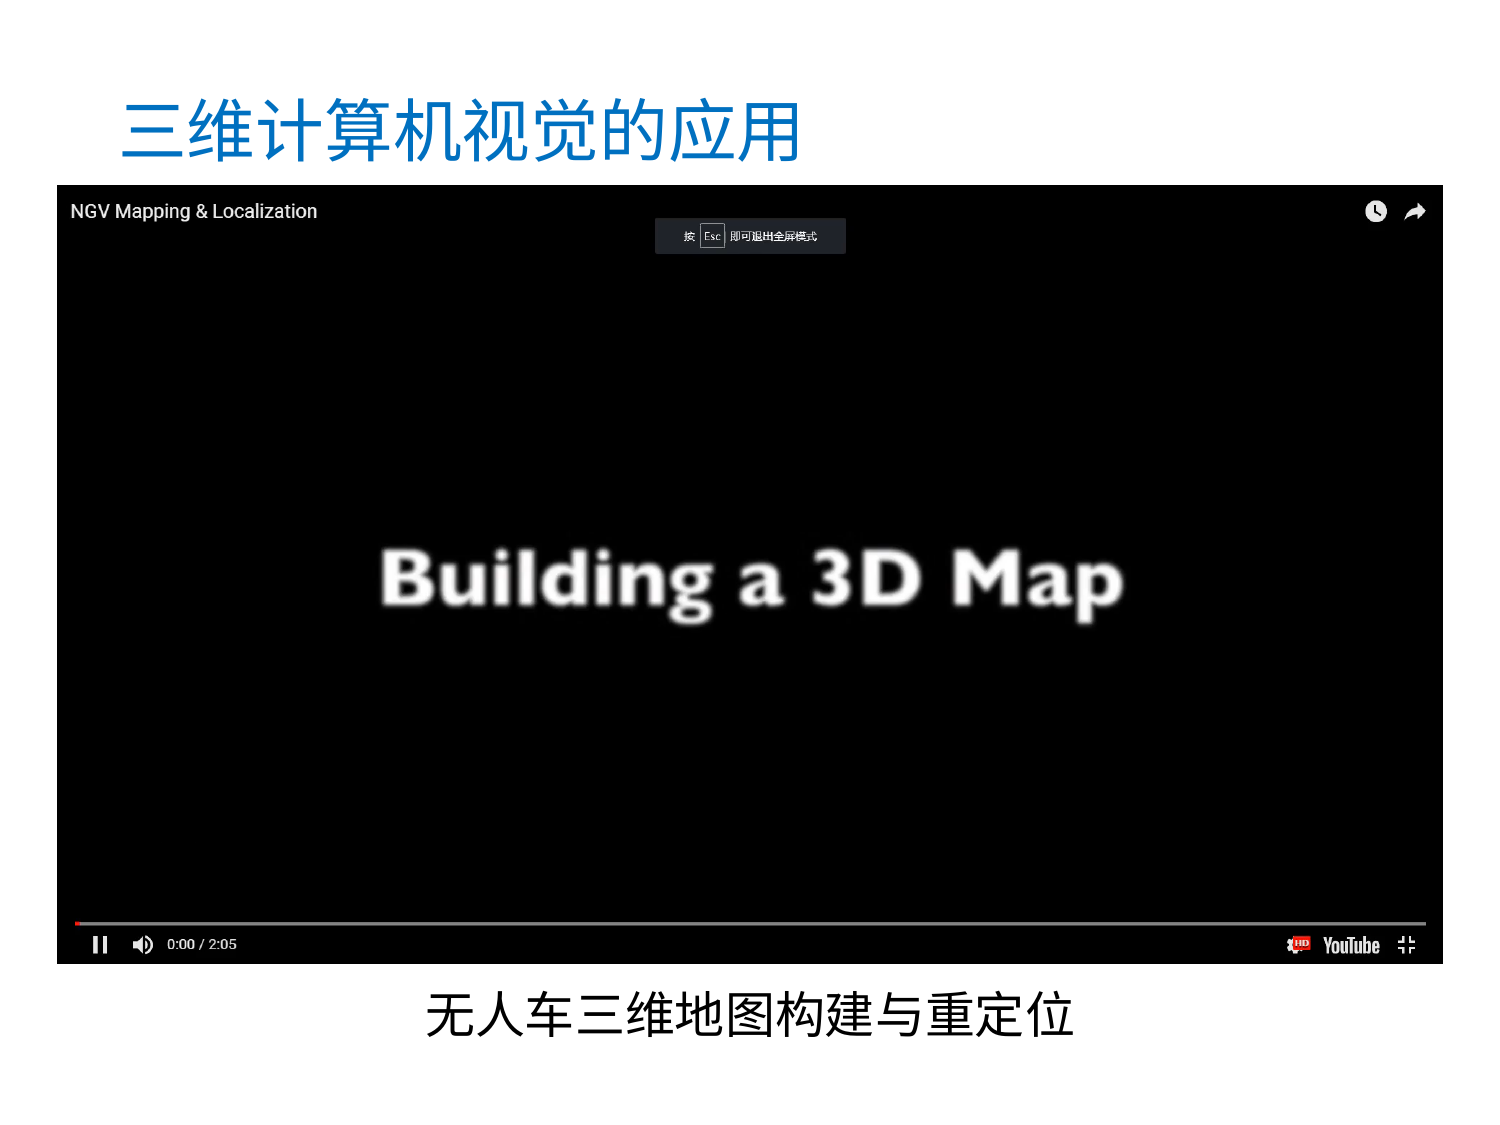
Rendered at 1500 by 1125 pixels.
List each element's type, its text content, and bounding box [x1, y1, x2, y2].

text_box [56, 184, 1443, 965]
list 无人车三维地图构建与重定位 [103, 982, 1397, 1066]
title 三维计算机视觉的应用 [103, 59, 1397, 184]
